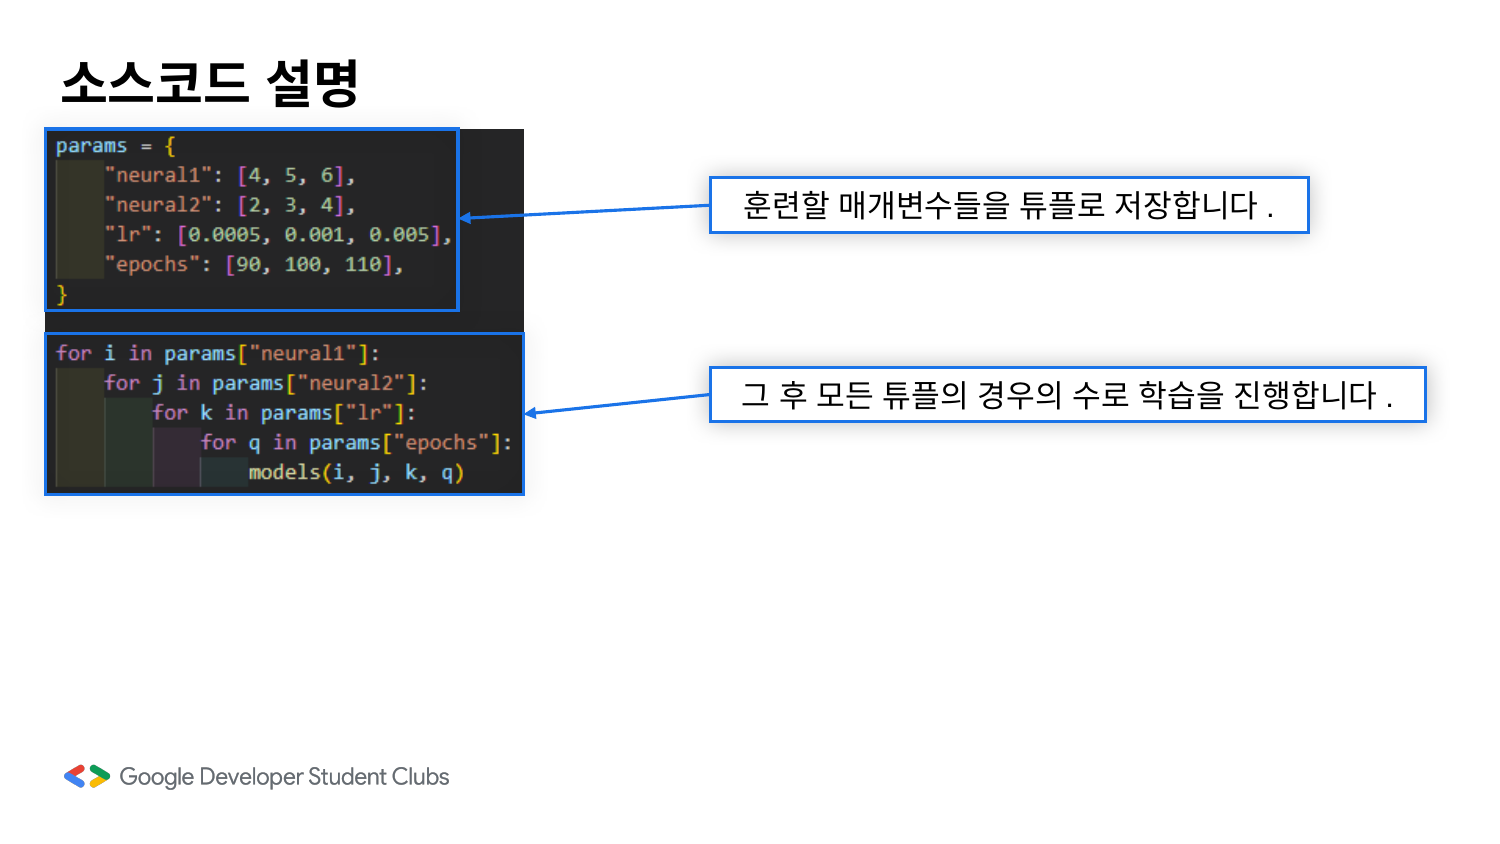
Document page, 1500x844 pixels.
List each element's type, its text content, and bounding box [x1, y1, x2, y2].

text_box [523, 394, 711, 415]
picture [64, 762, 449, 790]
title 소스코드 설명 [45, 29, 506, 127]
text_box 훈련할 매개변수들을 튜플로 저장합니다. [710, 177, 1309, 233]
picture [45, 128, 524, 495]
text_box 그 후 모든 튜플의 경우의 수로 학습을 진행합니다. [710, 367, 1426, 422]
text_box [457, 204, 711, 219]
